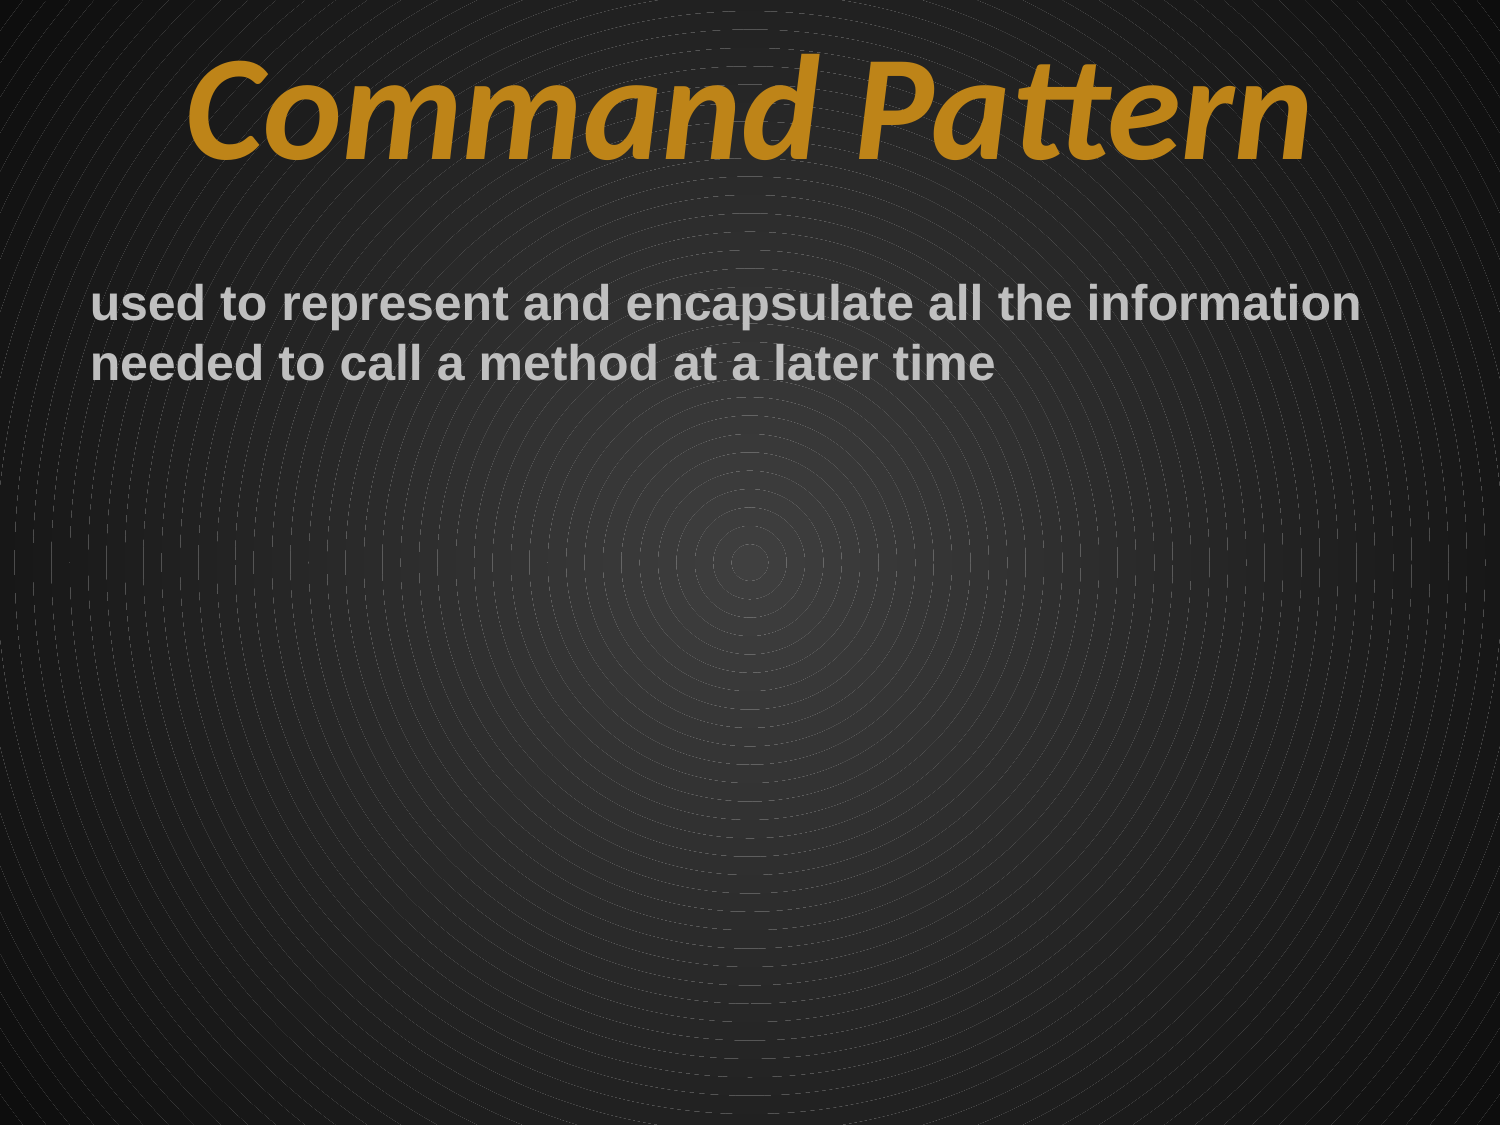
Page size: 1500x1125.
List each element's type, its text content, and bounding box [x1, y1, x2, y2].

title Command Pattern [0, 37, 1500, 162]
list used to represent and encapsulate all the information needed to call a method at a later time [75, 262, 1425, 1005]
